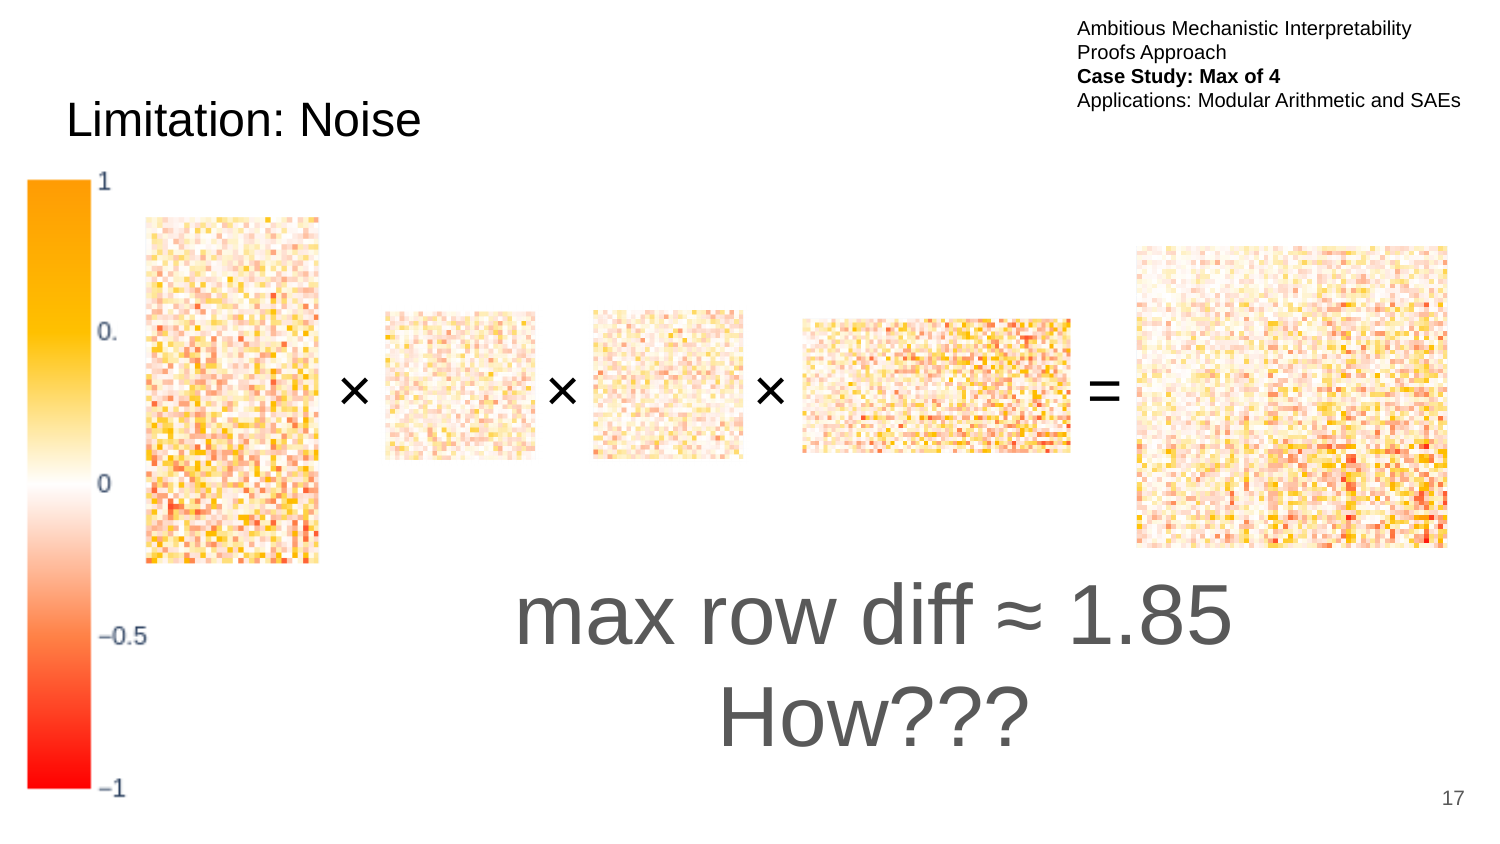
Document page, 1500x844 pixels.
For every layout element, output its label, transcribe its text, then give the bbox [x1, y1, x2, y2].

title Limitation: Noise [51, 72, 1449, 167]
picture [588, 305, 749, 466]
slide_number ‹#› [1389, 764, 1480, 830]
text_box × [335, 335, 373, 439]
title Ambitious Mechanistic Interpretability Proofs Approach Case Study: Max of 4 Applications: Modular Arithmetic and SAEs [1062, 0, 1500, 115]
text_box = [1080, 335, 1115, 439]
text_box max row diff ≈ 1.85 How??? [363, 543, 1386, 779]
text_box × [752, 335, 790, 439]
text_box × [547, 335, 582, 439]
picture [0, 152, 330, 830]
picture [1120, 224, 1462, 554]
picture [379, 305, 543, 466]
picture [796, 308, 1076, 460]
